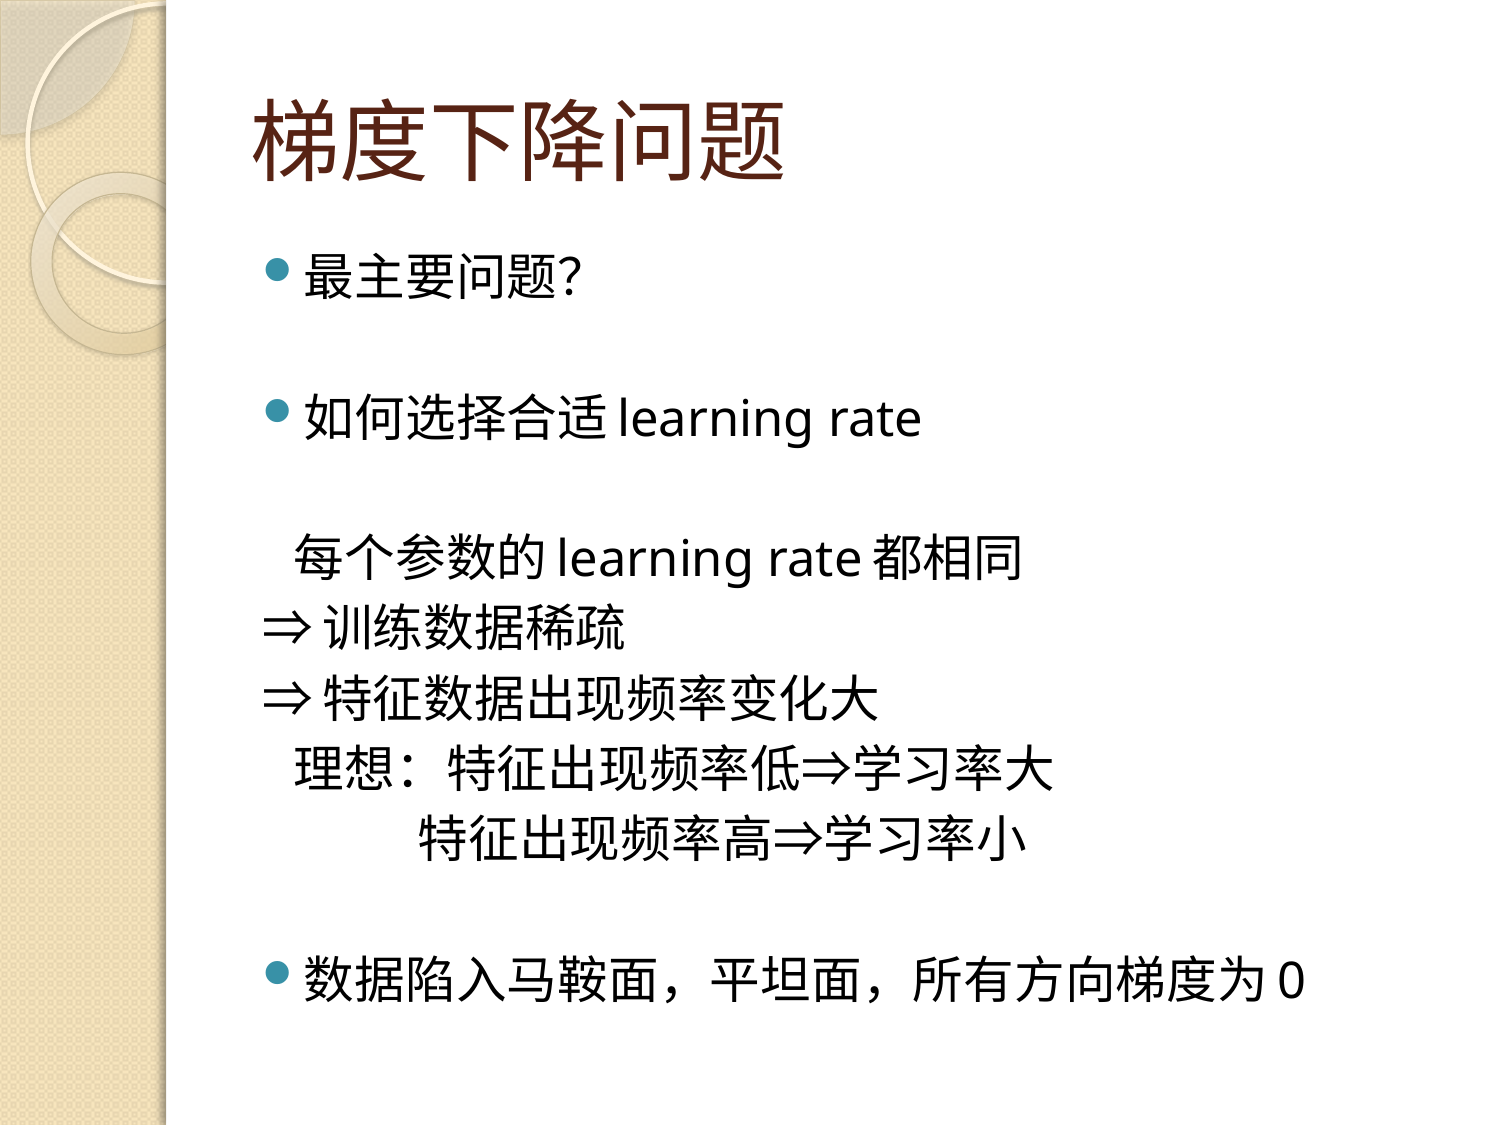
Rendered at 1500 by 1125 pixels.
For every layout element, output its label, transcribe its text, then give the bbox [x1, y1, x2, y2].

title 梯度下降问题 [235, 45, 1466, 233]
list 最主要问题？ 如何选择合适learning rate 每个参数的learning rate都相同 ⇒训练数据稀疏 ⇒特征数据出现频率变化大 理想：特征出现频率低⇒学习率大 特征出现频率高⇒学习率小 数据陷入马鞍面，平坦面，所有方向梯度为0 [235, 237, 1466, 1025]
